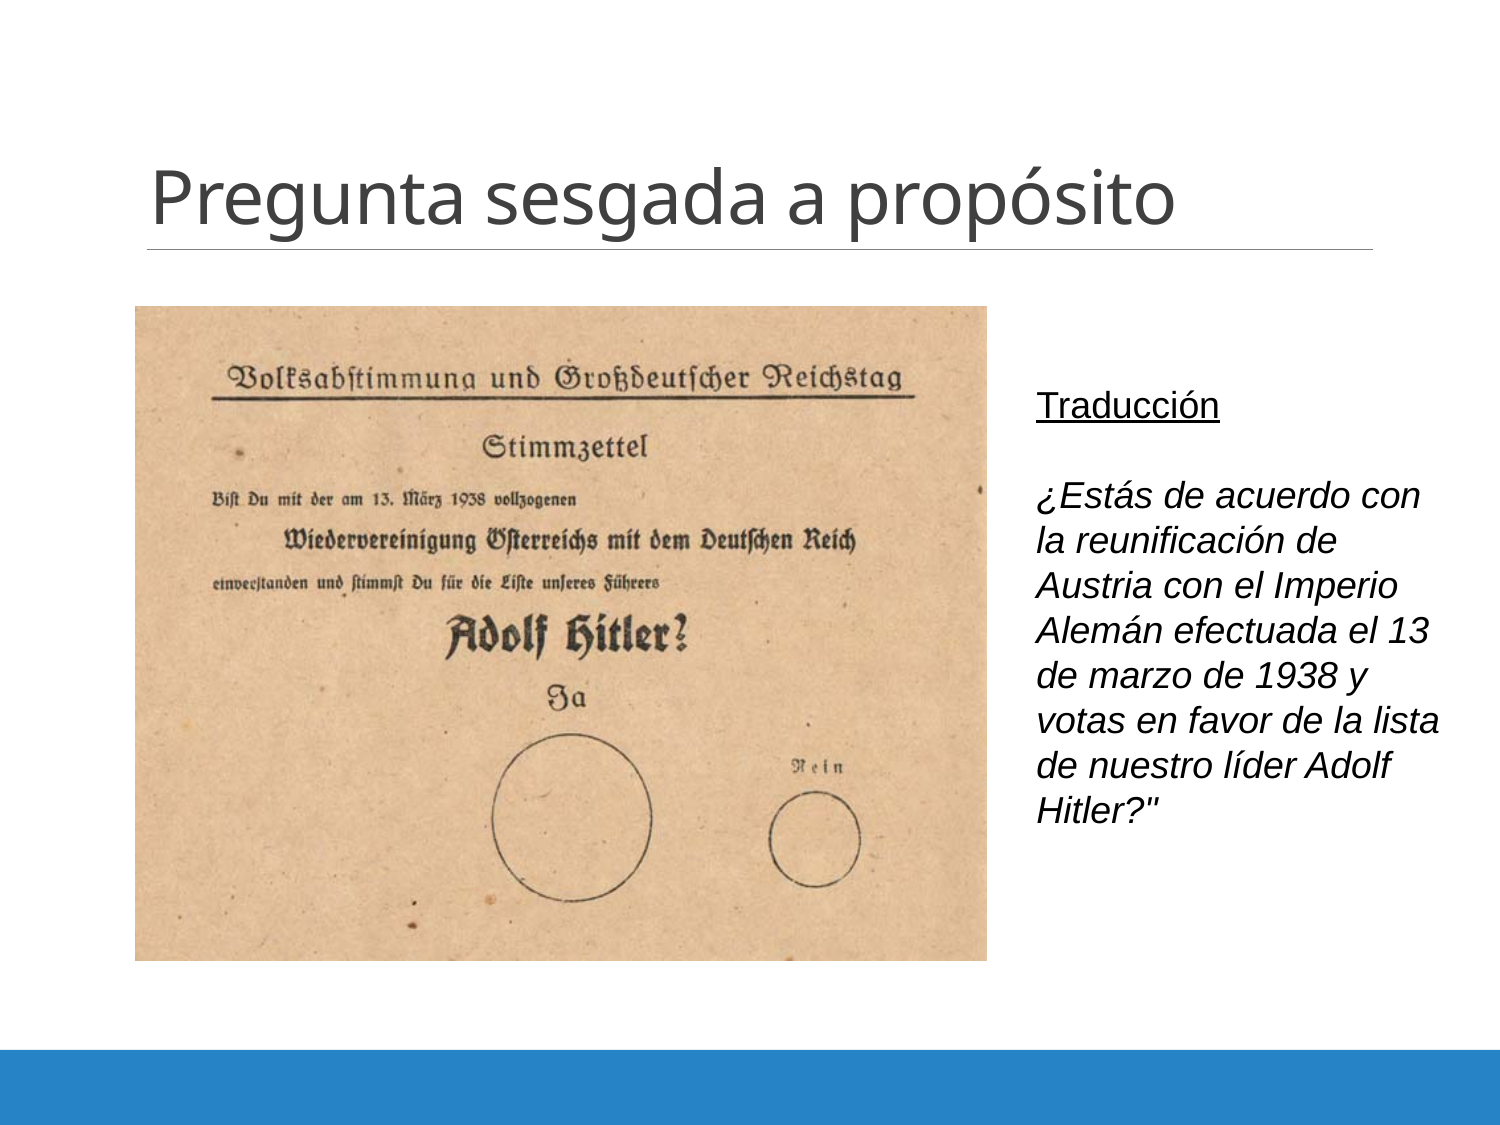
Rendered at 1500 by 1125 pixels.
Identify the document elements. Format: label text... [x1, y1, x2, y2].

text_box Traducción ¿Estás de acuerdo con la reunificación de Austria con el Imperio Alemán efectuada el 13 de marzo de 1938 y votas en favor de la lista de nuestro líder Adolf Hitler?" [1021, 373, 1465, 839]
picture [134, 305, 987, 962]
title Pregunta sesgada a propósito [134, 9, 1373, 248]
